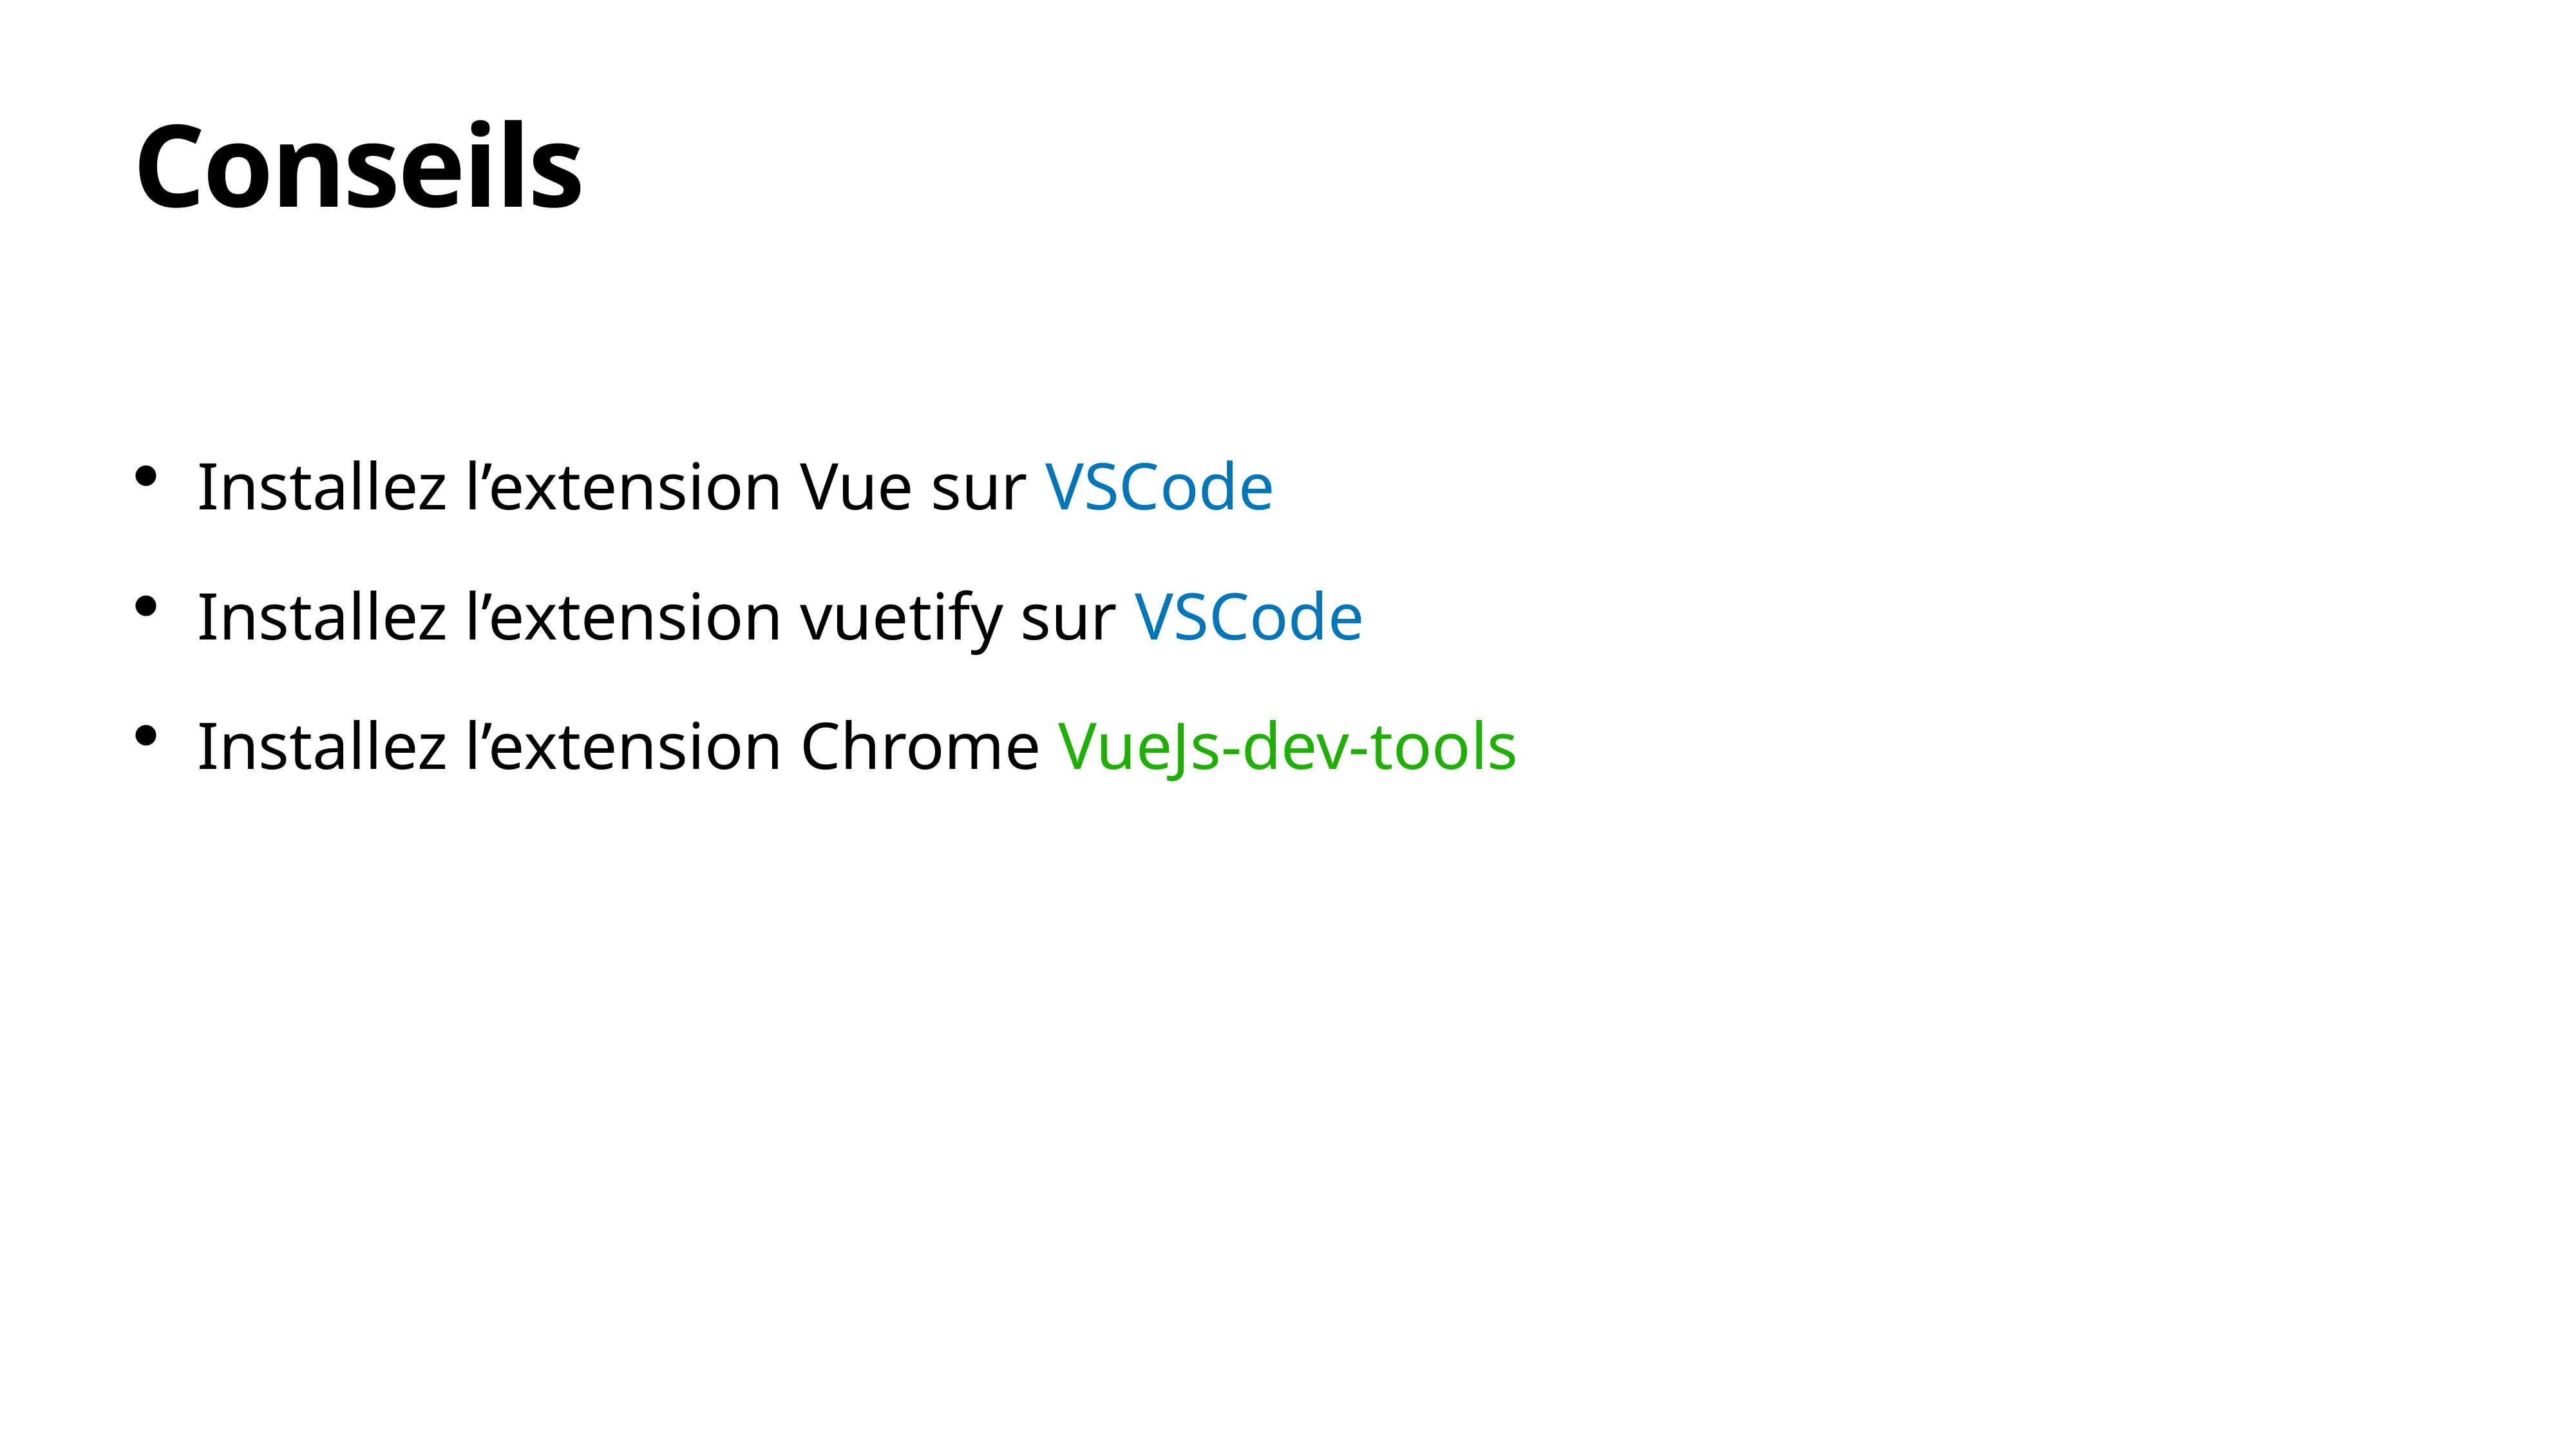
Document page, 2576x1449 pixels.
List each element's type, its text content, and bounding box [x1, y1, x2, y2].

title Conseils [127, 113, 2449, 266]
list Installez l’extension Vue sur VSCode Installez l’extension vuetify sur VSCode Installez l’extension Chrome VueJs-dev-tools [127, 448, 2449, 1321]
